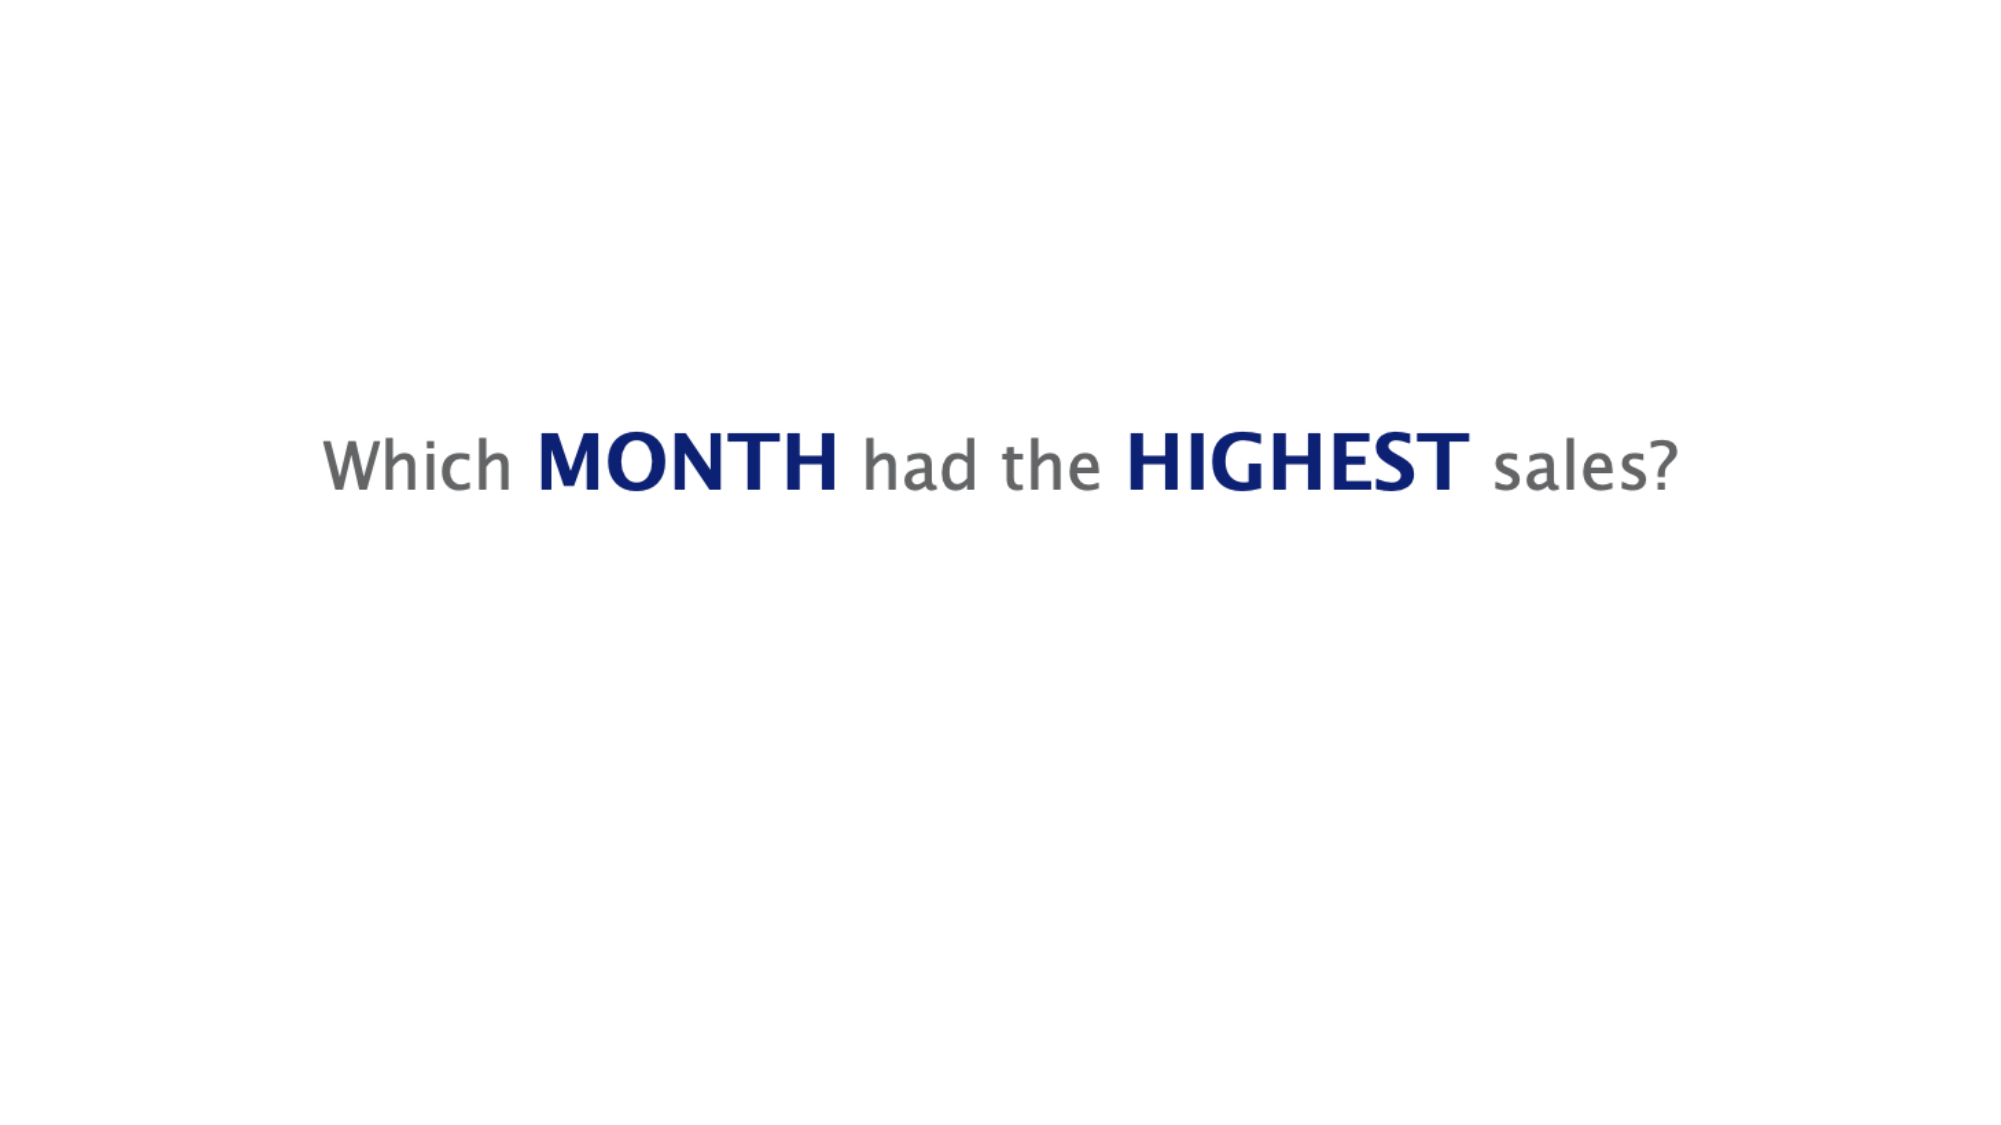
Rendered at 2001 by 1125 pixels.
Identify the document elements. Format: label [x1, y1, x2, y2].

picture [255, 370, 1745, 563]
